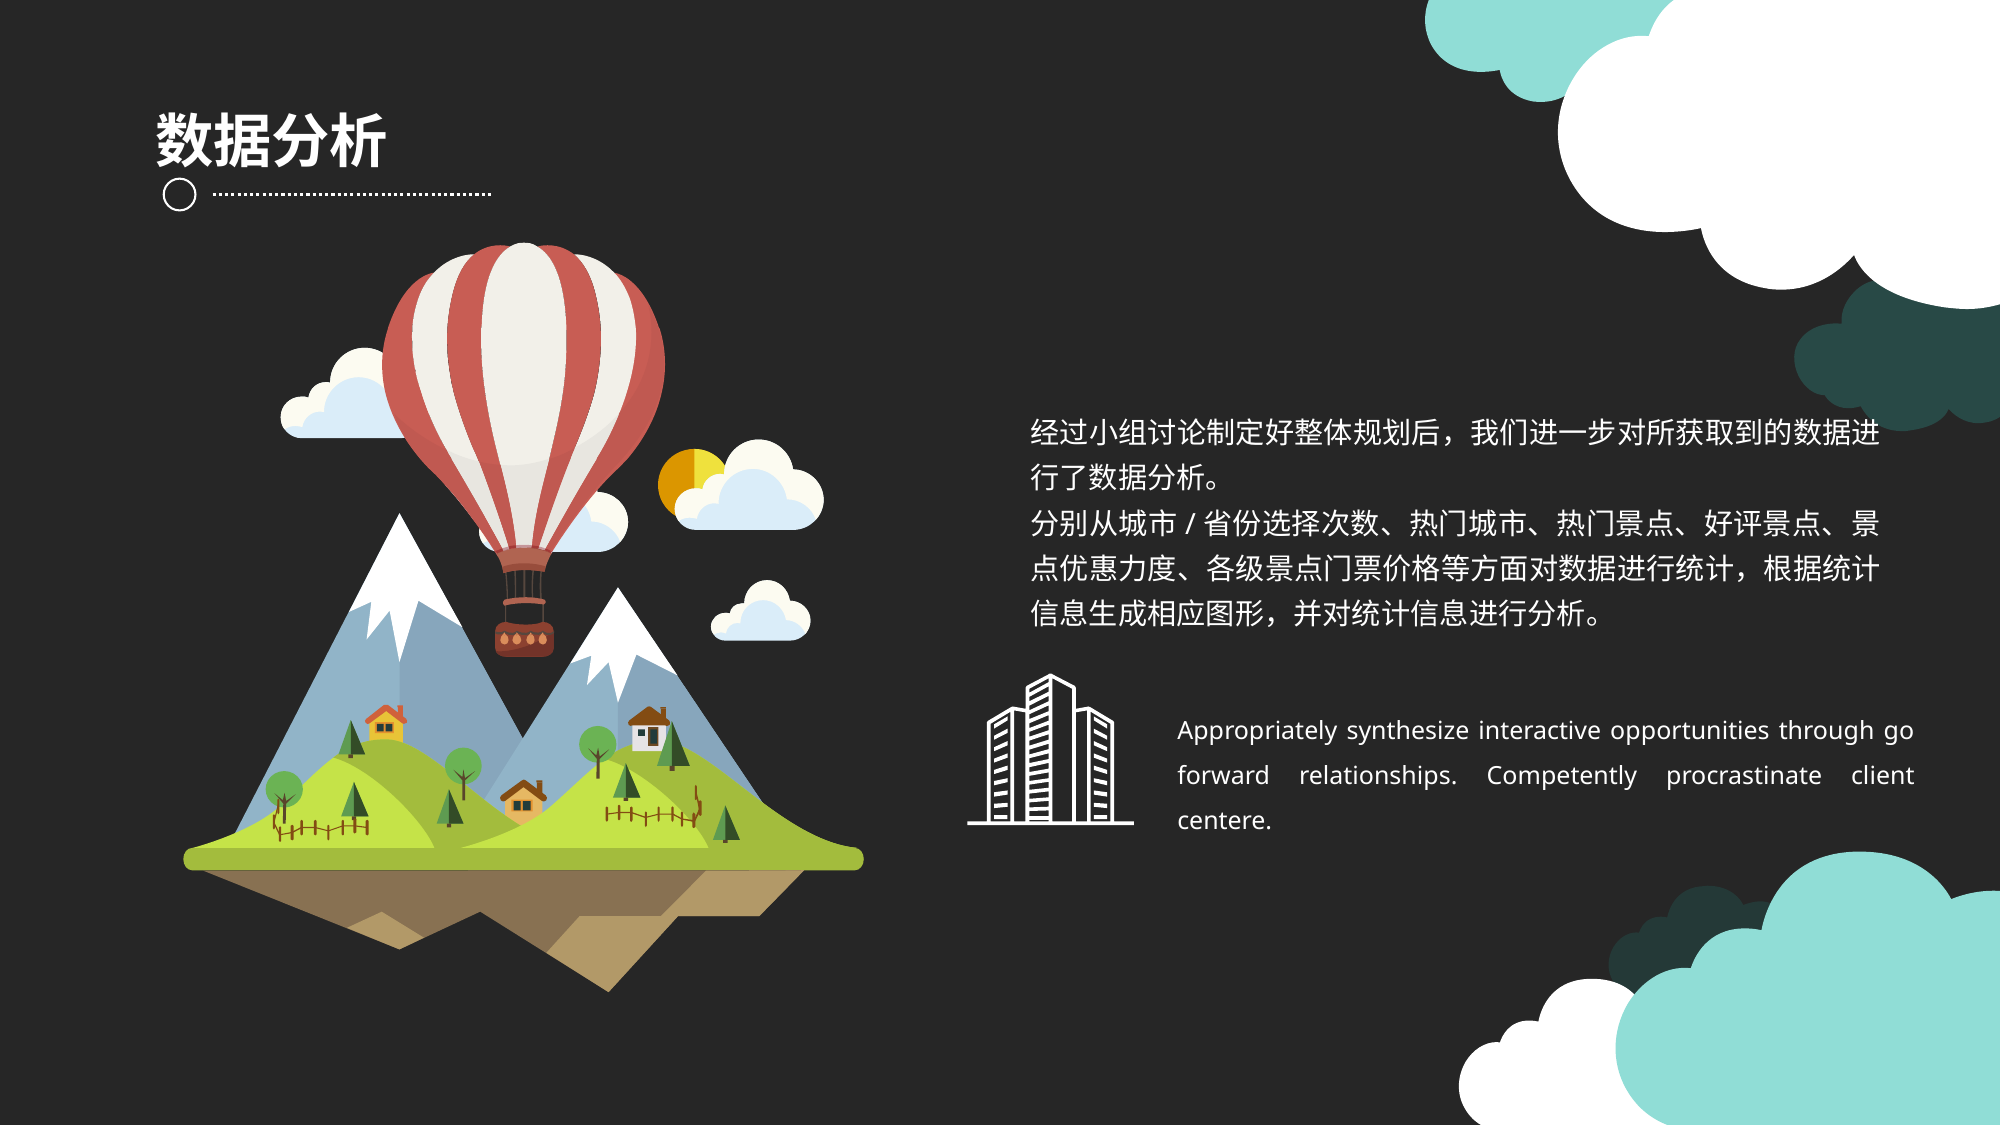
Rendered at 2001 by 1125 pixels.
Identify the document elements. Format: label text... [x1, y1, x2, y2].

text_box [679, 469, 816, 530]
text_box [479, 461, 516, 546]
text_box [967, 673, 1134, 826]
text_box 数据分析 [140, 96, 417, 182]
text_box [495, 634, 554, 657]
text_box [570, 587, 678, 703]
text_box [638, 729, 645, 736]
text_box [725, 805, 740, 840]
text_box [203, 870, 705, 953]
text_box [365, 819, 369, 836]
text_box [1557, 0, 2000, 310]
text_box [341, 784, 353, 817]
text_box [496, 548, 552, 567]
text_box [273, 803, 368, 836]
text_box [547, 304, 665, 551]
text_box [512, 633, 522, 645]
text_box [500, 779, 548, 802]
text_box [606, 790, 701, 822]
text_box [710, 580, 811, 635]
text_box [650, 729, 657, 744]
text_box [484, 657, 617, 814]
text_box [481, 242, 567, 465]
text_box [495, 634, 529, 651]
text_box [495, 621, 554, 632]
text_box [694, 448, 725, 488]
text_box [1794, 281, 2000, 432]
text_box [608, 744, 858, 848]
text_box [274, 792, 296, 824]
text_box [192, 757, 434, 848]
text_box [660, 709, 666, 719]
text_box [444, 747, 482, 785]
text_box Appropriately synthesize interactive opportunities through go forward relationships. Competently procrastinate client centere. [1162, 692, 1931, 842]
text_box [346, 911, 424, 950]
text_box [446, 449, 508, 548]
text_box [348, 513, 463, 663]
text_box [411, 254, 478, 461]
text_box [460, 761, 708, 848]
text_box [394, 413, 501, 550]
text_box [1456, 851, 2000, 1125]
text_box [625, 763, 641, 798]
text_box [183, 847, 864, 871]
text_box [714, 601, 805, 641]
text_box [552, 381, 664, 551]
text_box [617, 656, 763, 802]
text_box [453, 769, 476, 801]
text_box [538, 634, 547, 645]
text_box [285, 378, 404, 439]
text_box [674, 439, 824, 522]
text_box [397, 708, 403, 718]
text_box [612, 765, 625, 798]
text_box [338, 722, 350, 755]
text_box [399, 602, 522, 798]
text_box [513, 801, 521, 811]
text_box [382, 272, 444, 448]
text_box [536, 783, 543, 794]
text_box [575, 254, 637, 446]
text_box [364, 704, 408, 725]
text_box [588, 747, 610, 779]
text_box [657, 448, 694, 517]
text_box [447, 245, 509, 464]
text_box [369, 712, 403, 742]
text_box [1425, 0, 1672, 102]
text_box [546, 870, 805, 993]
text_box [500, 634, 509, 645]
text_box [532, 447, 575, 546]
text_box [376, 723, 384, 732]
text_box [448, 789, 464, 824]
text_box [333, 739, 520, 848]
text_box [628, 706, 671, 727]
text_box [579, 725, 617, 763]
text_box [516, 544, 532, 549]
text_box [505, 788, 543, 825]
text_box [526, 633, 535, 645]
text_box [353, 781, 369, 817]
text_box [265, 771, 303, 808]
text_box [539, 245, 601, 458]
text_box 经过小组讨论制定好整体规划后，我们进一步对所获取到的数据进行了数据分析。 分别从城市/省份选择次数、热门城市、热门景点、好评景点、景点优惠力度、各级景点门票价格等方面对数据进行统计，根据统计信息生成相应图形，并对统计信息进行分析。 [1015, 396, 1897, 639]
text_box [540, 413, 620, 548]
text_box [502, 597, 546, 606]
text_box [632, 726, 666, 752]
text_box [522, 801, 531, 811]
text_box [162, 177, 197, 212]
text_box [502, 563, 546, 574]
text_box [479, 530, 487, 544]
text_box [712, 805, 725, 840]
text_box [385, 723, 393, 732]
text_box [615, 272, 655, 408]
text_box [495, 630, 555, 636]
text_box [671, 721, 690, 766]
text_box [585, 491, 629, 543]
text_box [554, 507, 620, 552]
text_box [500, 458, 550, 545]
text_box [483, 542, 494, 552]
text_box [280, 347, 384, 430]
text_box [656, 723, 671, 766]
text_box [350, 720, 366, 755]
text_box [235, 603, 399, 832]
text_box [605, 806, 609, 822]
text_box [436, 791, 448, 824]
